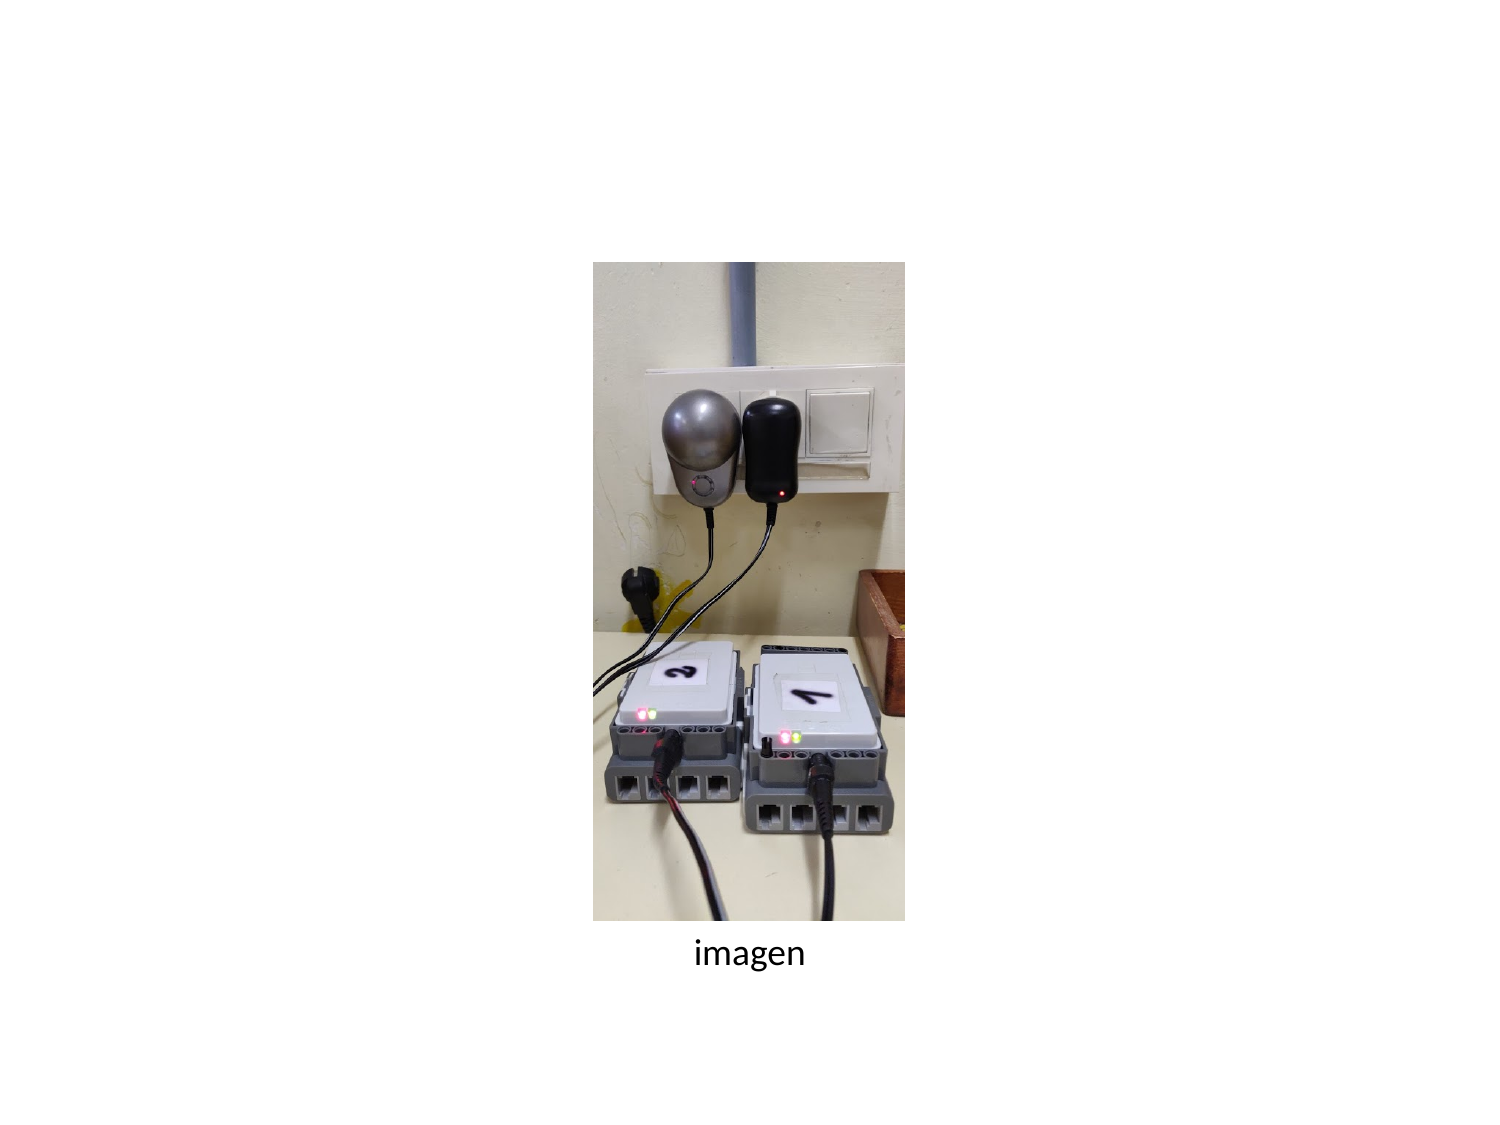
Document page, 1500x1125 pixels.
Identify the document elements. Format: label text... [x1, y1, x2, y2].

picture [593, 262, 905, 921]
text_box imagen [74, 920, 1425, 1005]
